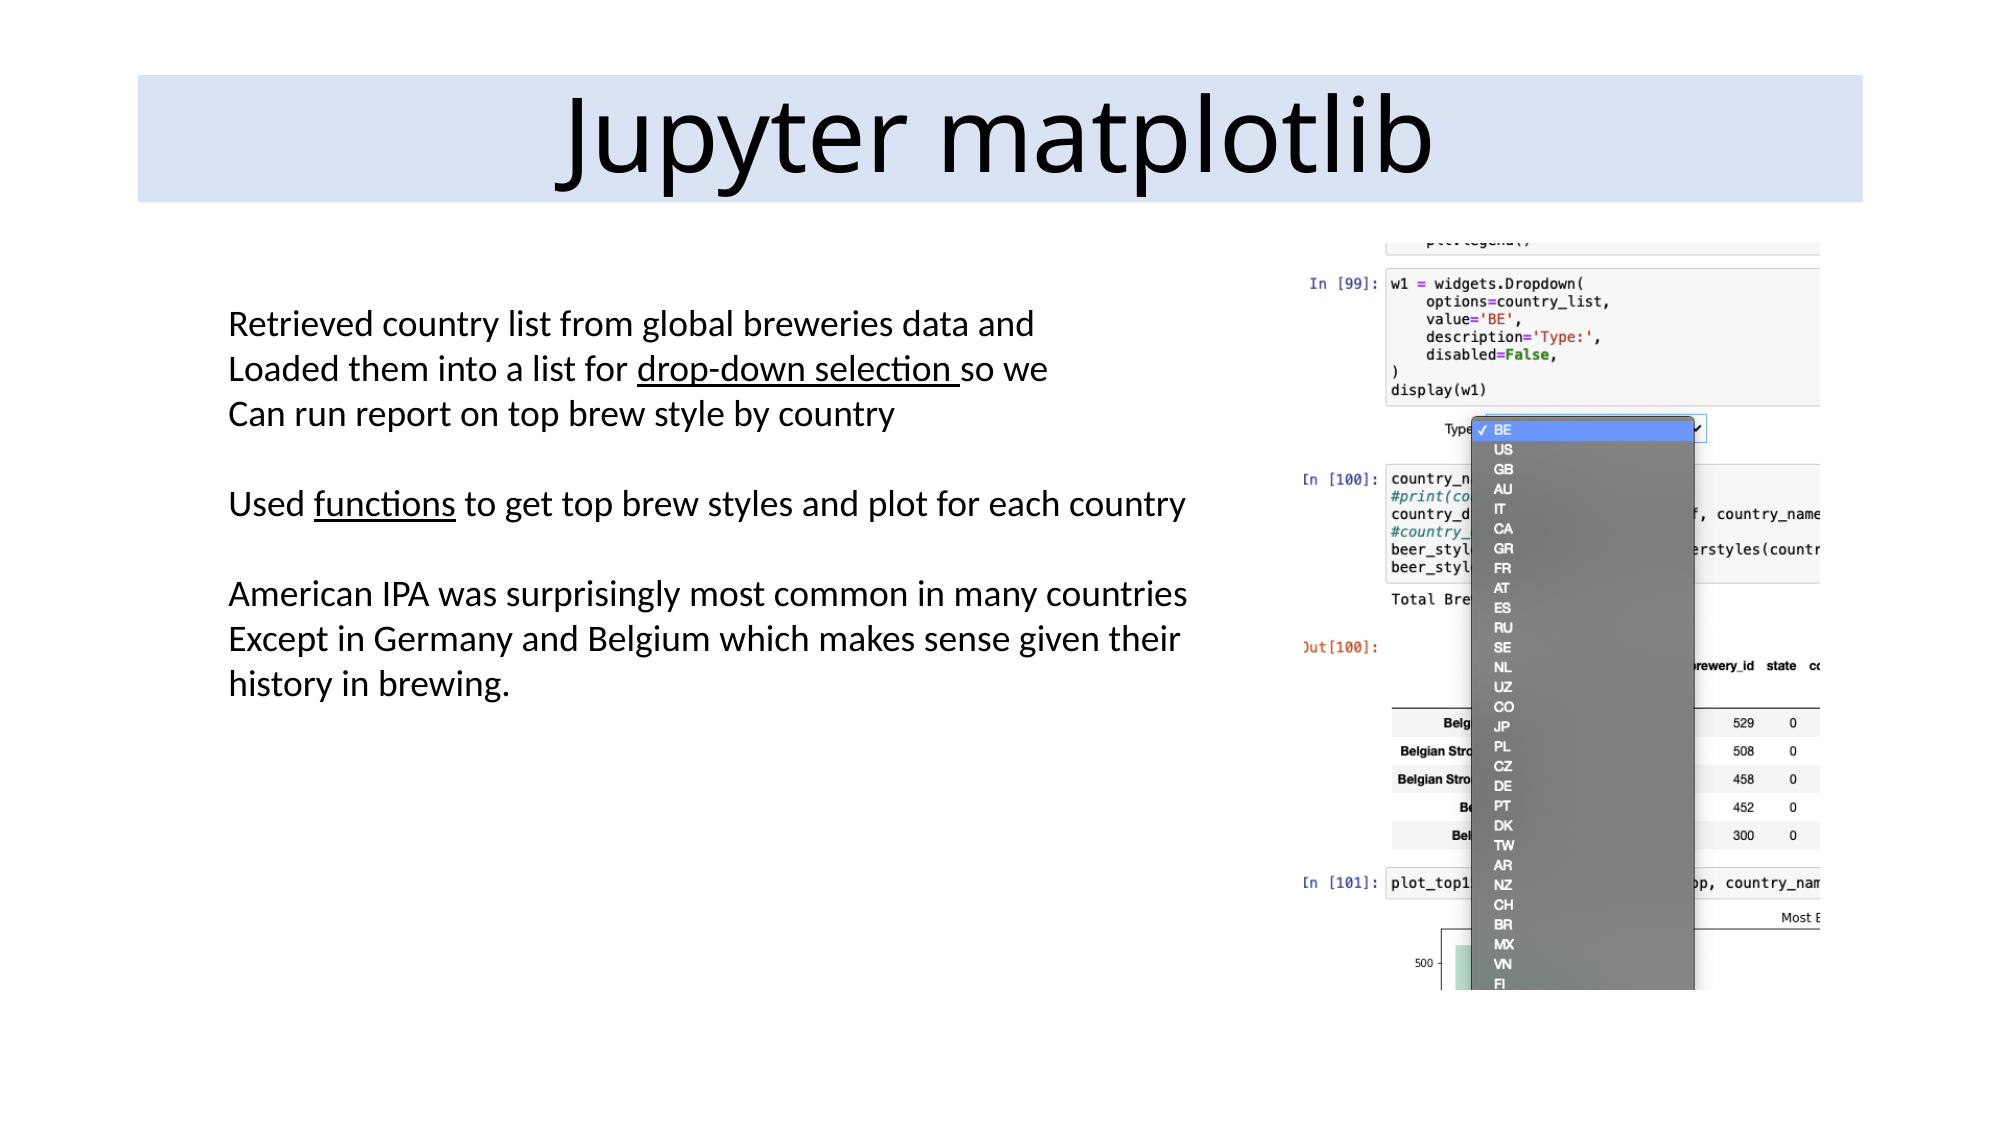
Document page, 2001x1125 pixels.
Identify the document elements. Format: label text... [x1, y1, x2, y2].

text_box Retrieved country list from global breweries data and Loaded them into a list for drop-down selection so we Can run report on top brew style by country Used functions to get top brew styles and plot for each country American IPA was surprisingly most common in many countries Except in Germany and Belgium which makes sense given their history in brewing. [213, 291, 1206, 757]
picture [1304, 243, 1820, 990]
title Jupyter matplotlib [137, 75, 1863, 203]
